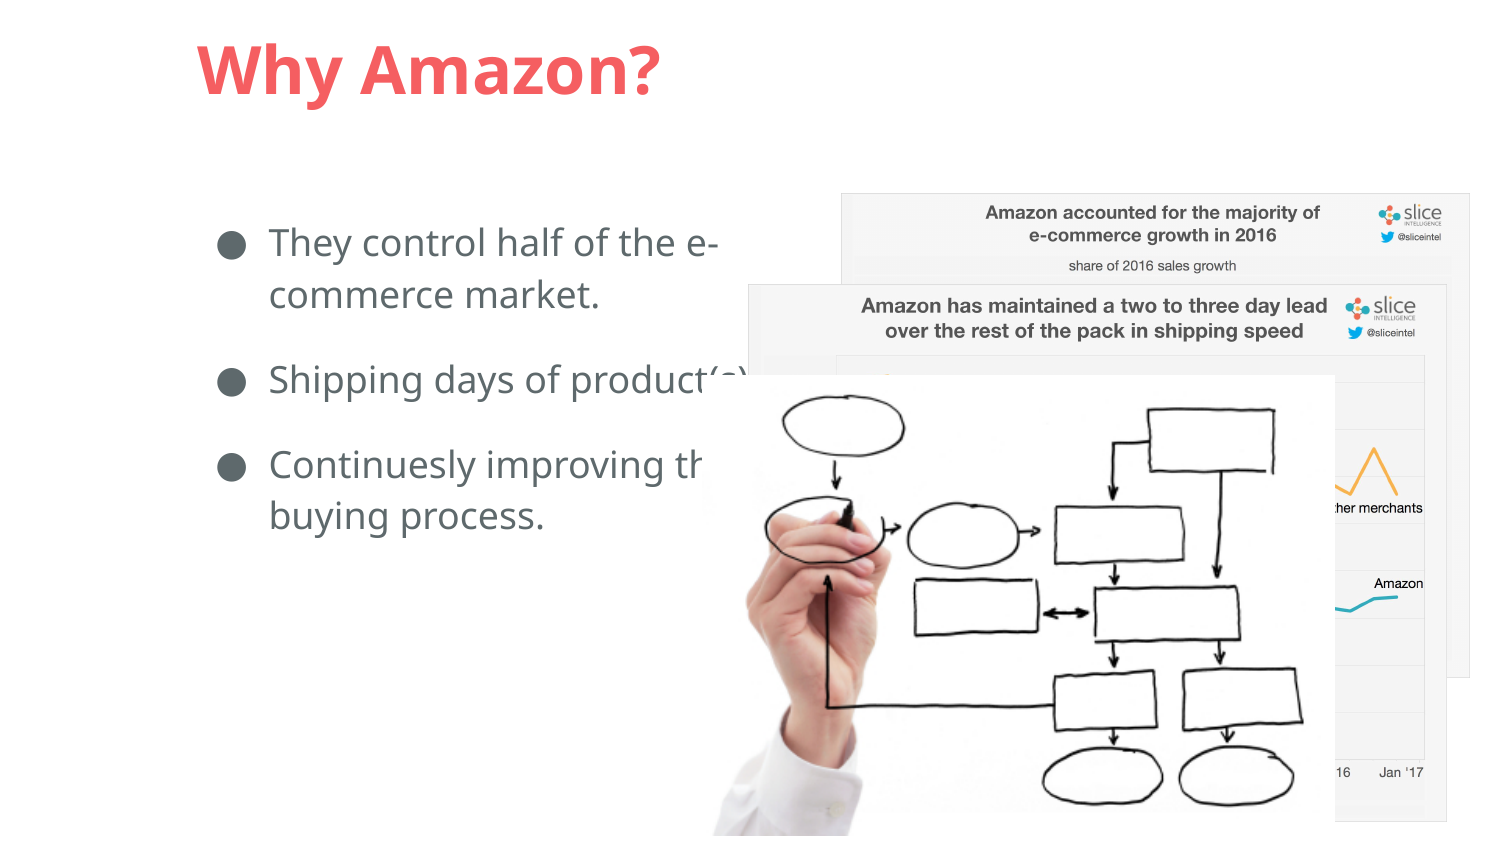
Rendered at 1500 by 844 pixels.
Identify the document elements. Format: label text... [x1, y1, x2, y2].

list They control half of the e-commerce market. Shipping days of product(s). Continuesly improving their buying process. [182, 228, 780, 606]
title Why Amazon? [182, 13, 1416, 229]
picture [702, 193, 1471, 837]
